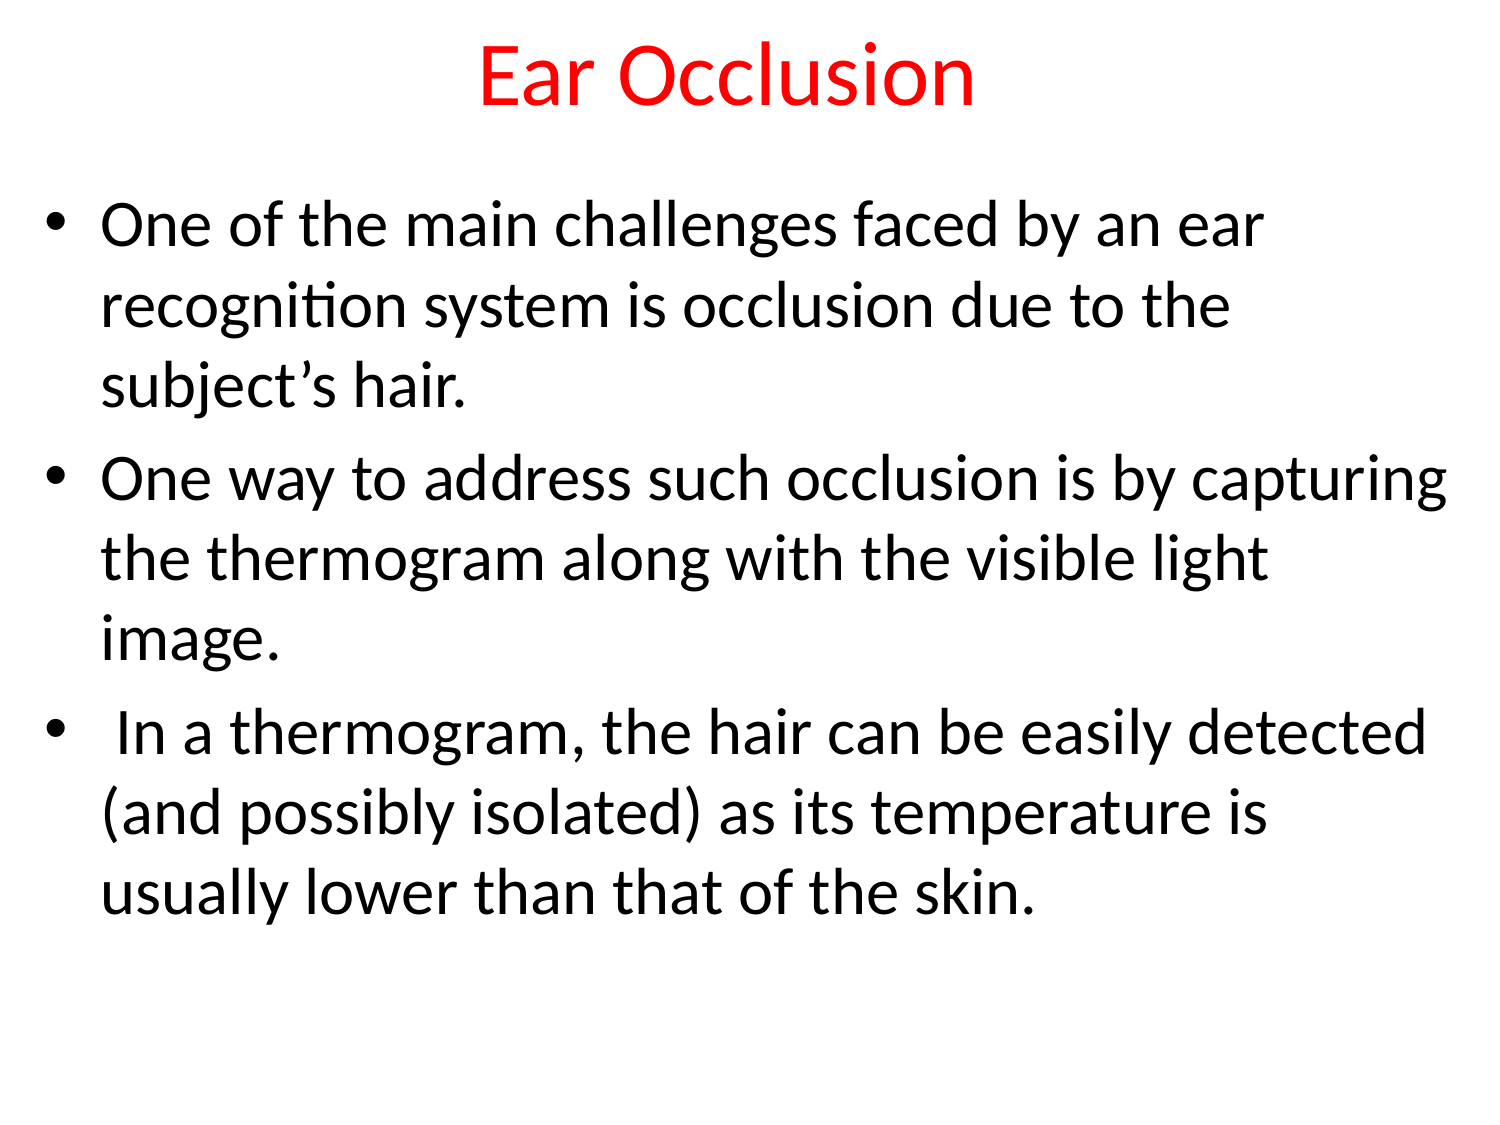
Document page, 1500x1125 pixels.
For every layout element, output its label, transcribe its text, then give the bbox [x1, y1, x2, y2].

title Ear Occlusion [53, 0, 1404, 138]
list One of the main challenges faced by an ear recognition system is occlusion due to the subject’s hair. One way to address such occlusion is by capturing the thermogram along with the visible light image. In a thermogram, the hair can be easily detected (and possibly isolated) as its temperature is usually lower than that of the skin. [29, 172, 1471, 1083]
